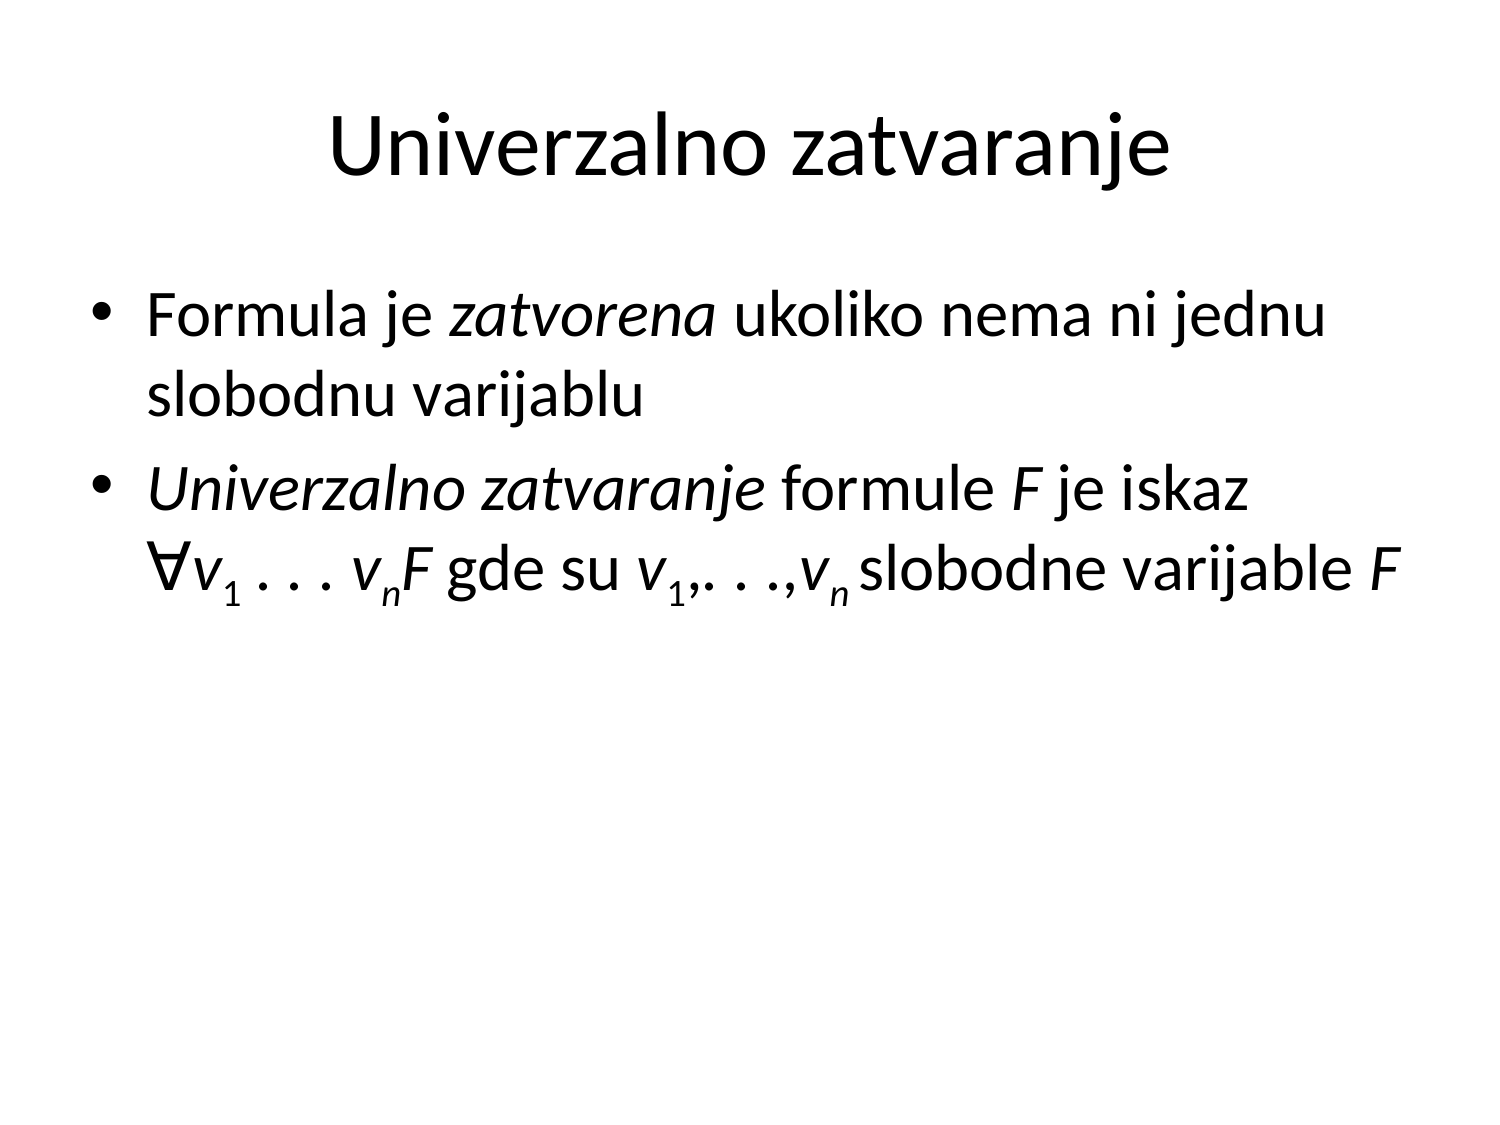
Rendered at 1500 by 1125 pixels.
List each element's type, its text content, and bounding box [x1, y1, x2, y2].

title Univerzalno zatvaranje [75, 45, 1425, 233]
list Formula je zatvorena ukoliko nema ni jednu slobodnu varijablu Univerzalno zatvaranje formule F je iskaz ∀v1 . . . vnF gde su v1,. . .,vn slobodne varijable F [75, 262, 1425, 1005]
